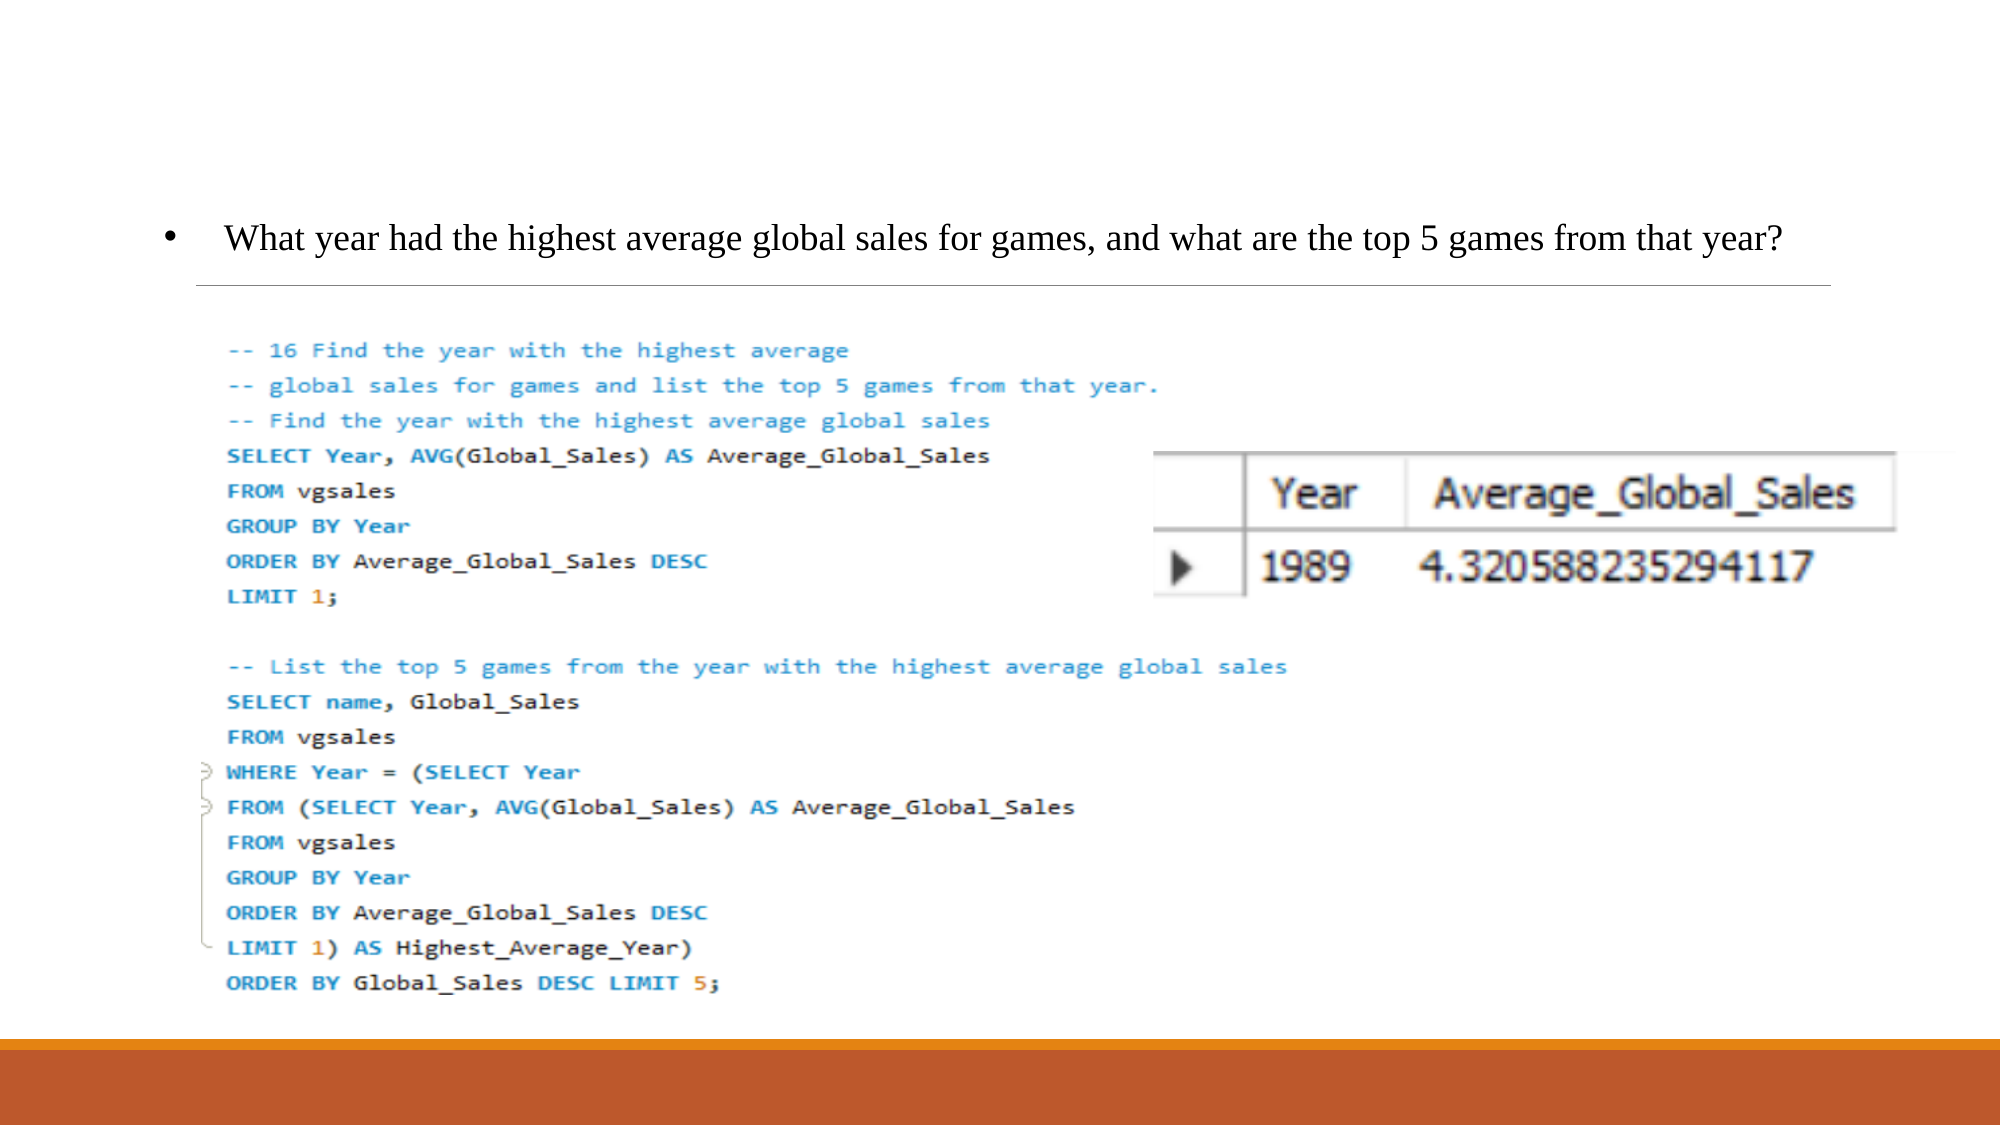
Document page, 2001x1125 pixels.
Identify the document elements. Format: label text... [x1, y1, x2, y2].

text_box [201, 336, 1290, 995]
text_box What year had the highest average global sales for games, and what are the top 5 games from that year? [88, 151, 1824, 266]
text_box [1153, 451, 1956, 635]
